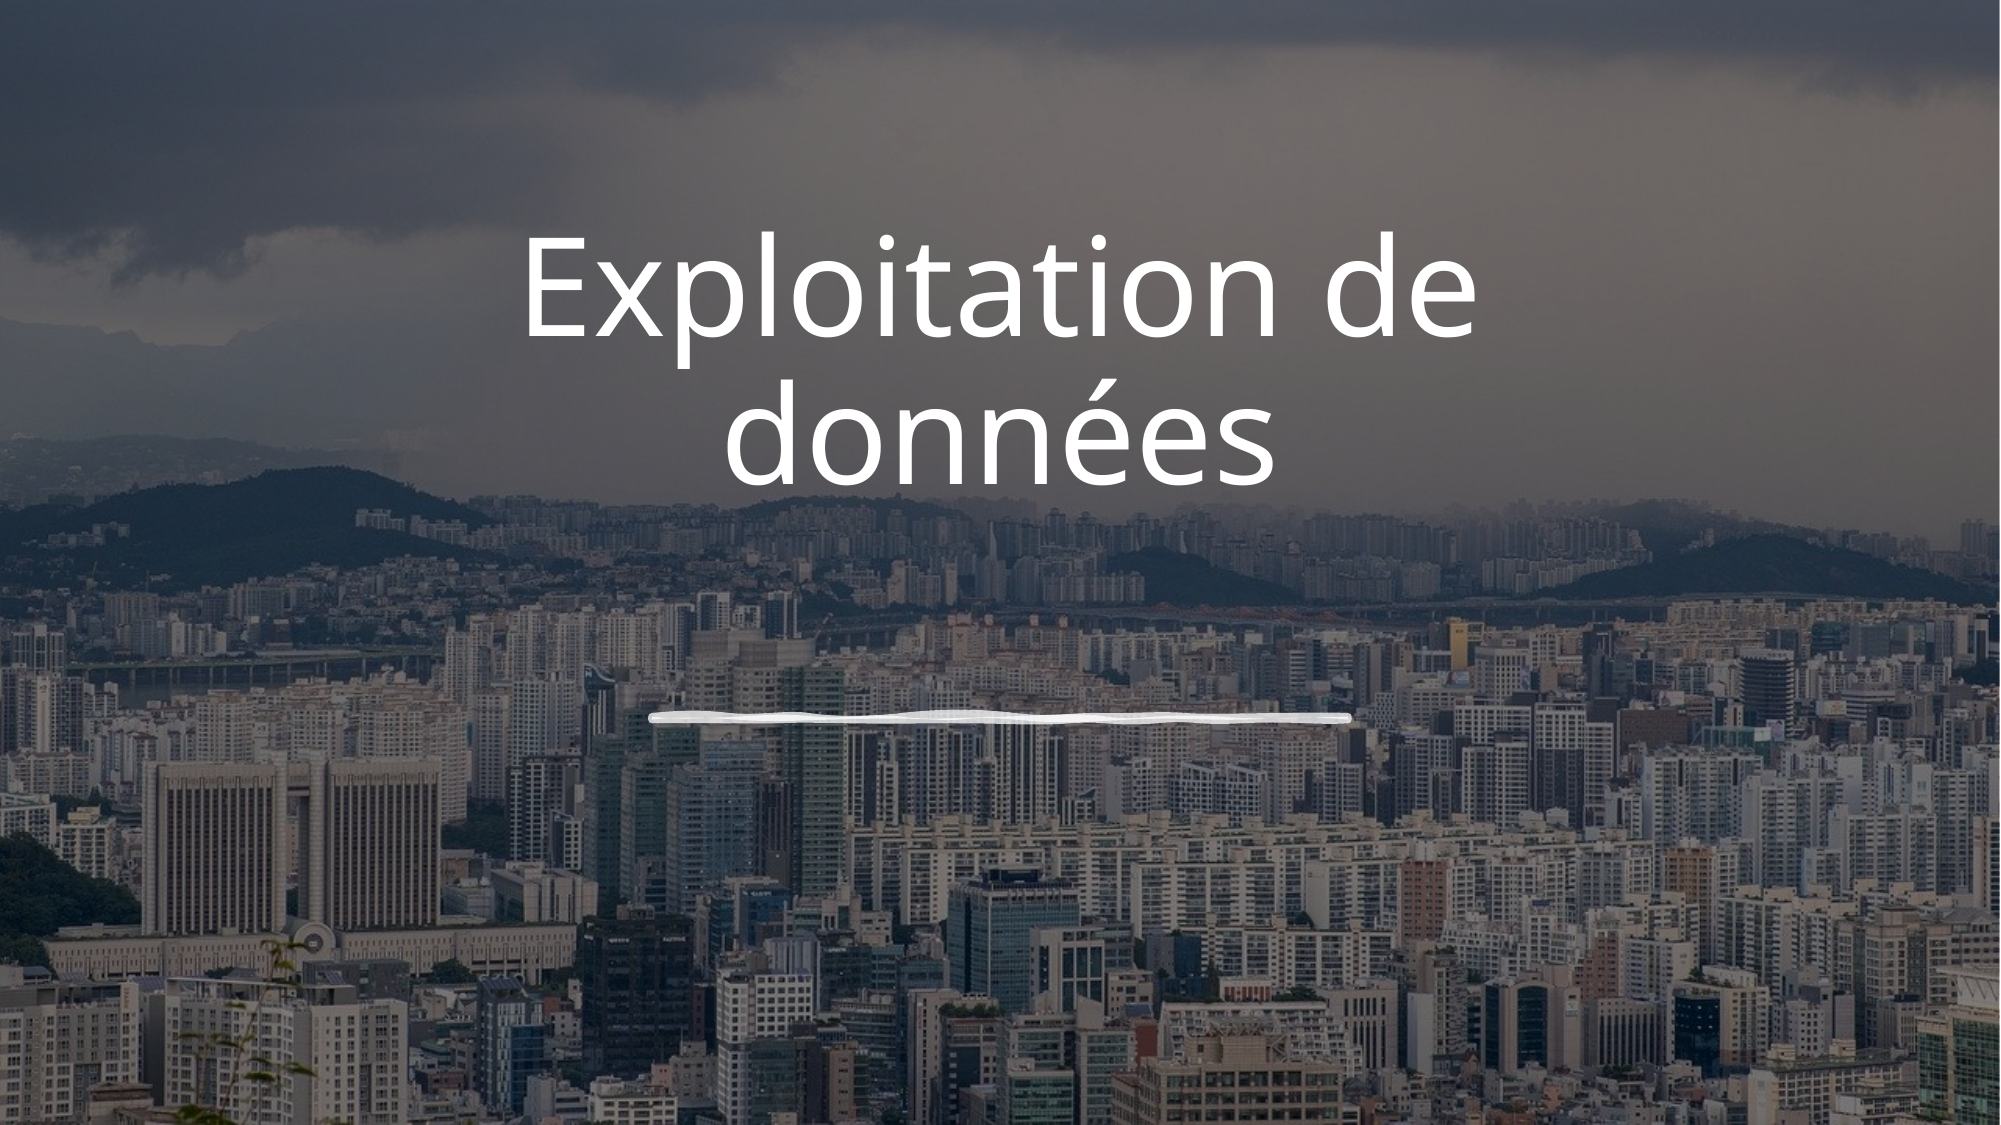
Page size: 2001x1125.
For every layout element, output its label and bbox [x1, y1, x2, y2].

list [0, 0, 2000, 1125]
